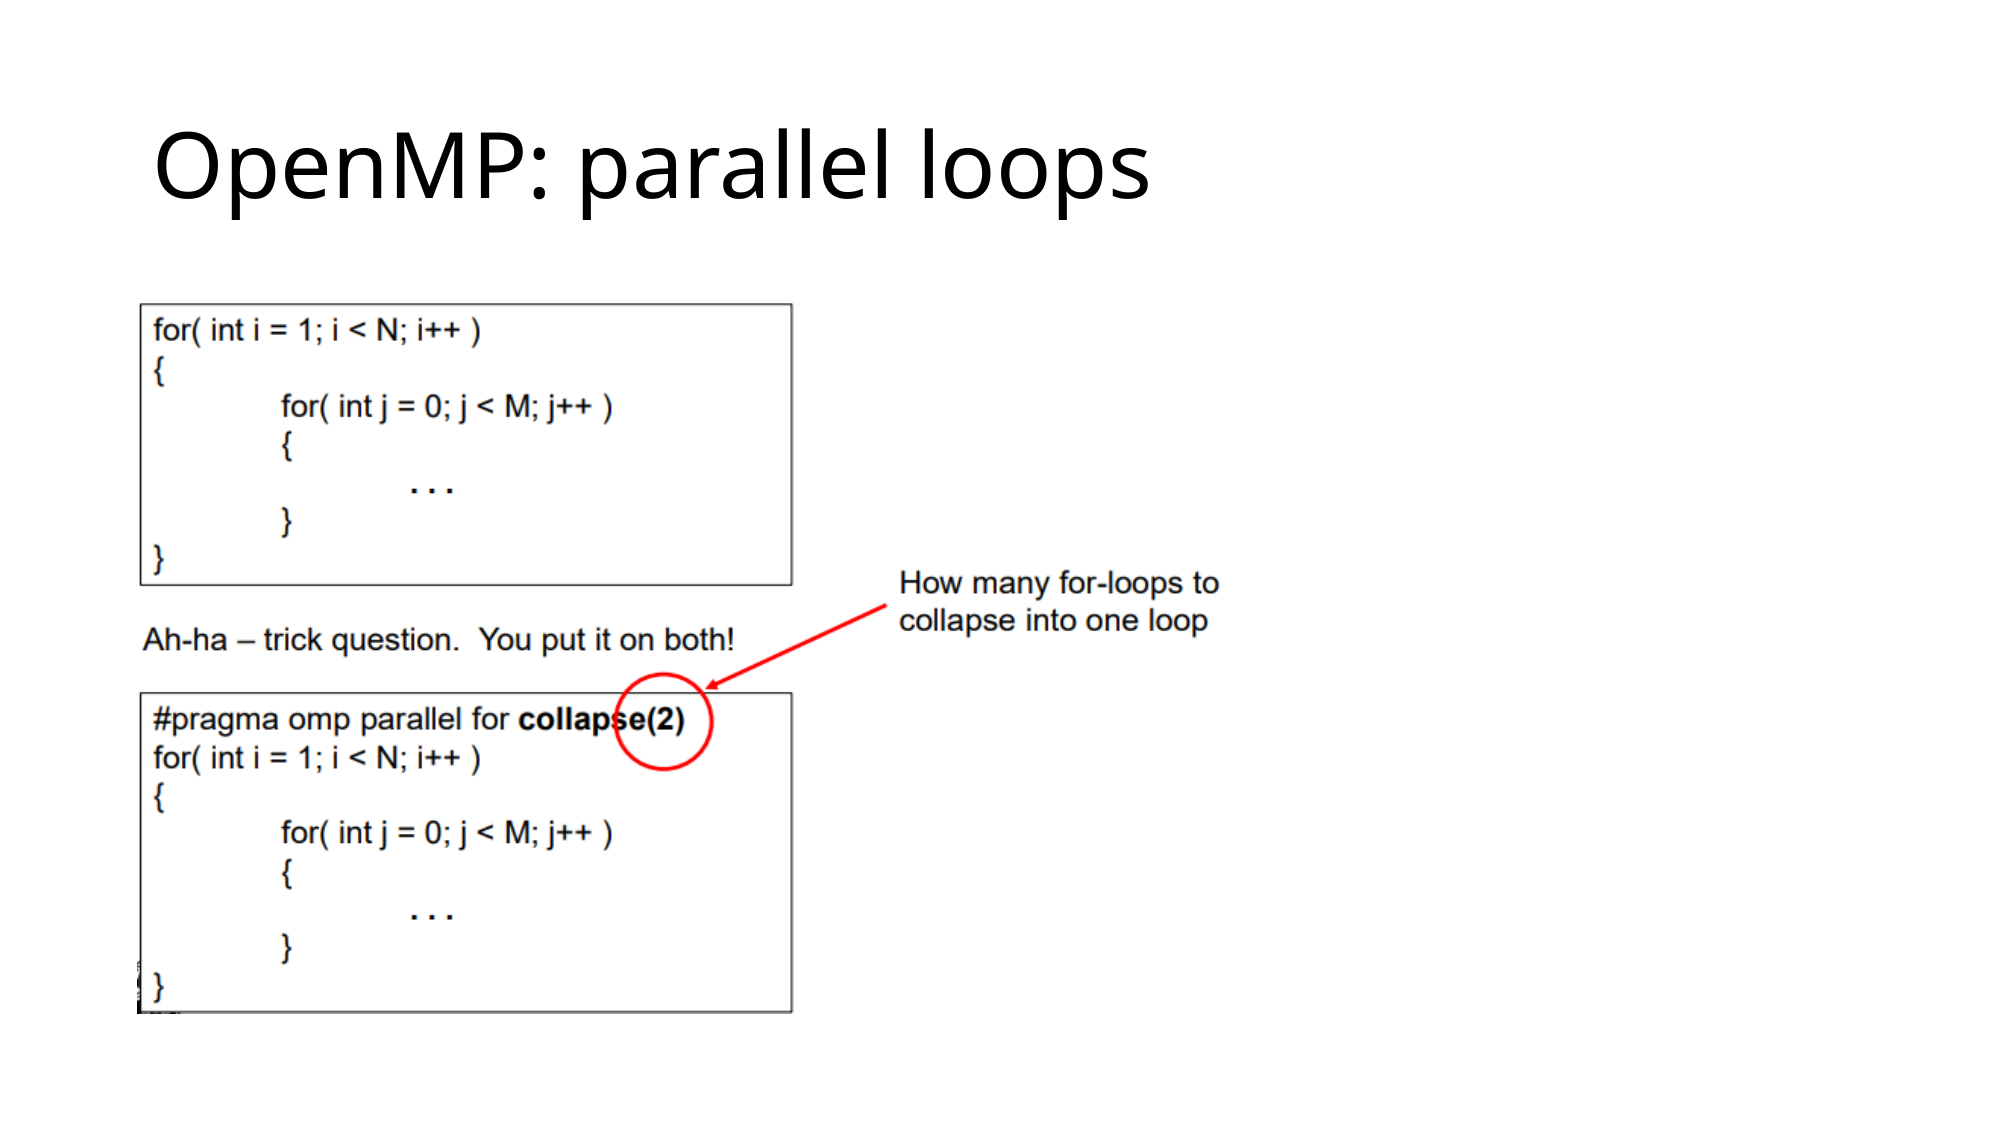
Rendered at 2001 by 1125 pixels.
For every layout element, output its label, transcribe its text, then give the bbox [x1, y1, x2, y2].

picture [137, 299, 1241, 1014]
title OpenMP: parallel loops [137, 59, 1863, 278]
